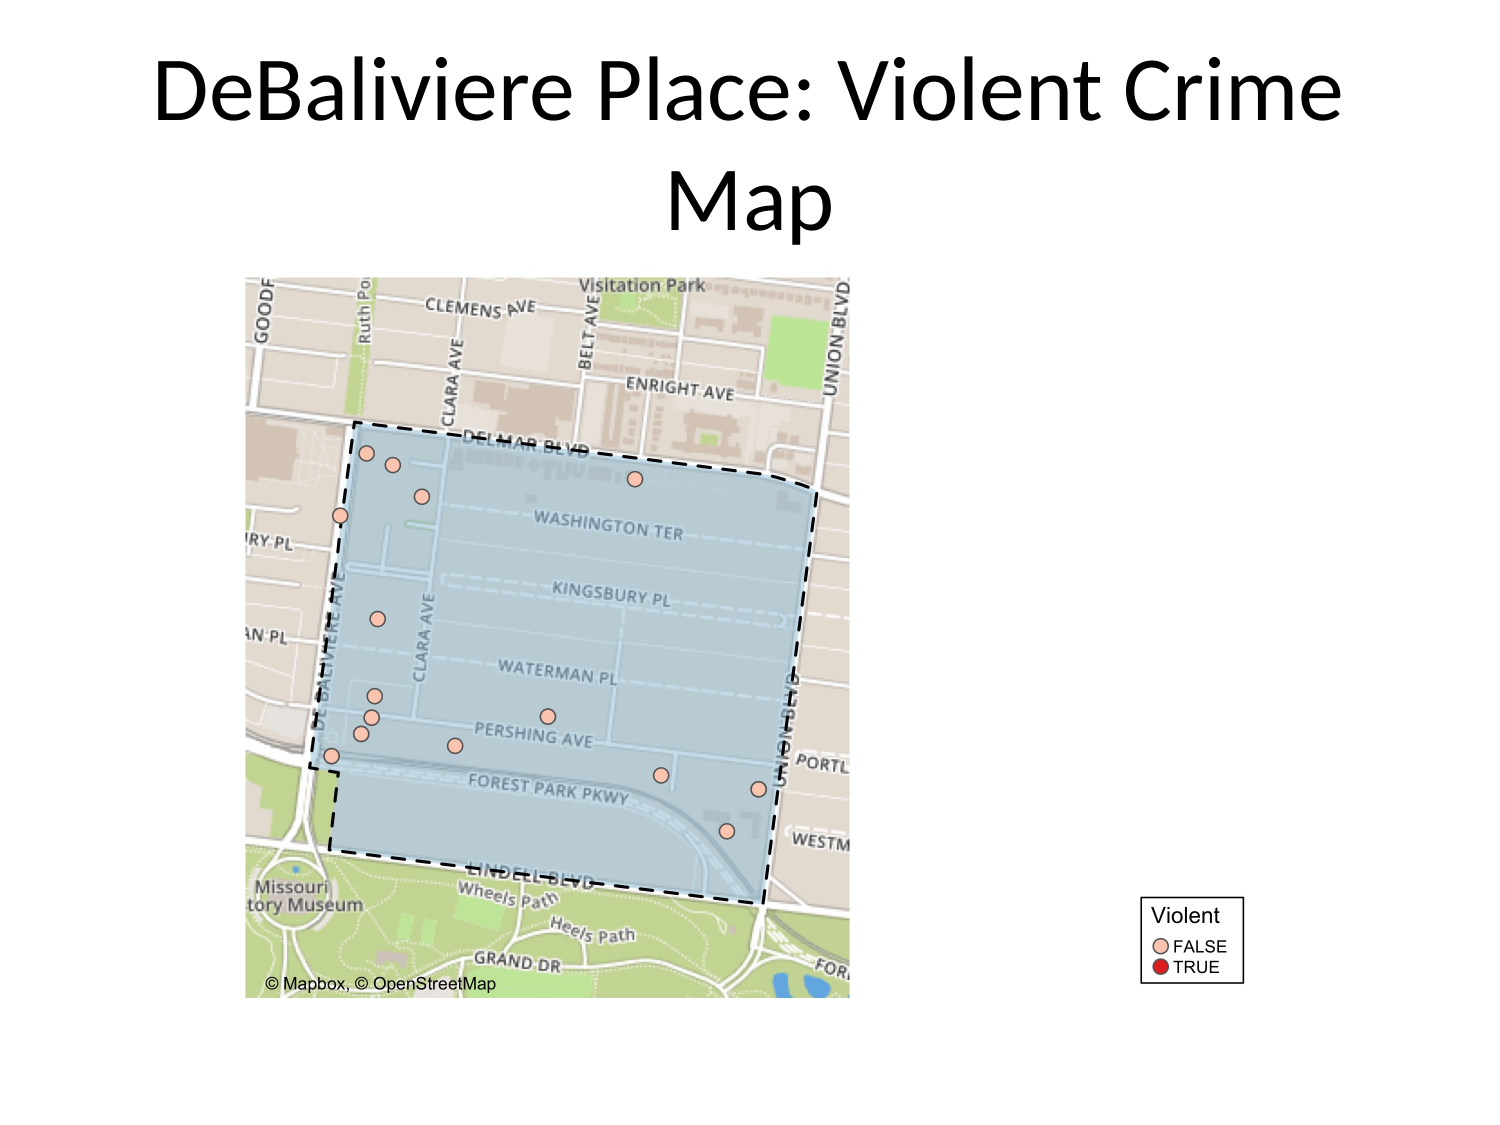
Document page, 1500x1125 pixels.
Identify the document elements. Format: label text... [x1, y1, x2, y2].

title DeBaliviere Place: Violent Crime Map [75, 45, 1425, 233]
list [74, 262, 1426, 1013]
